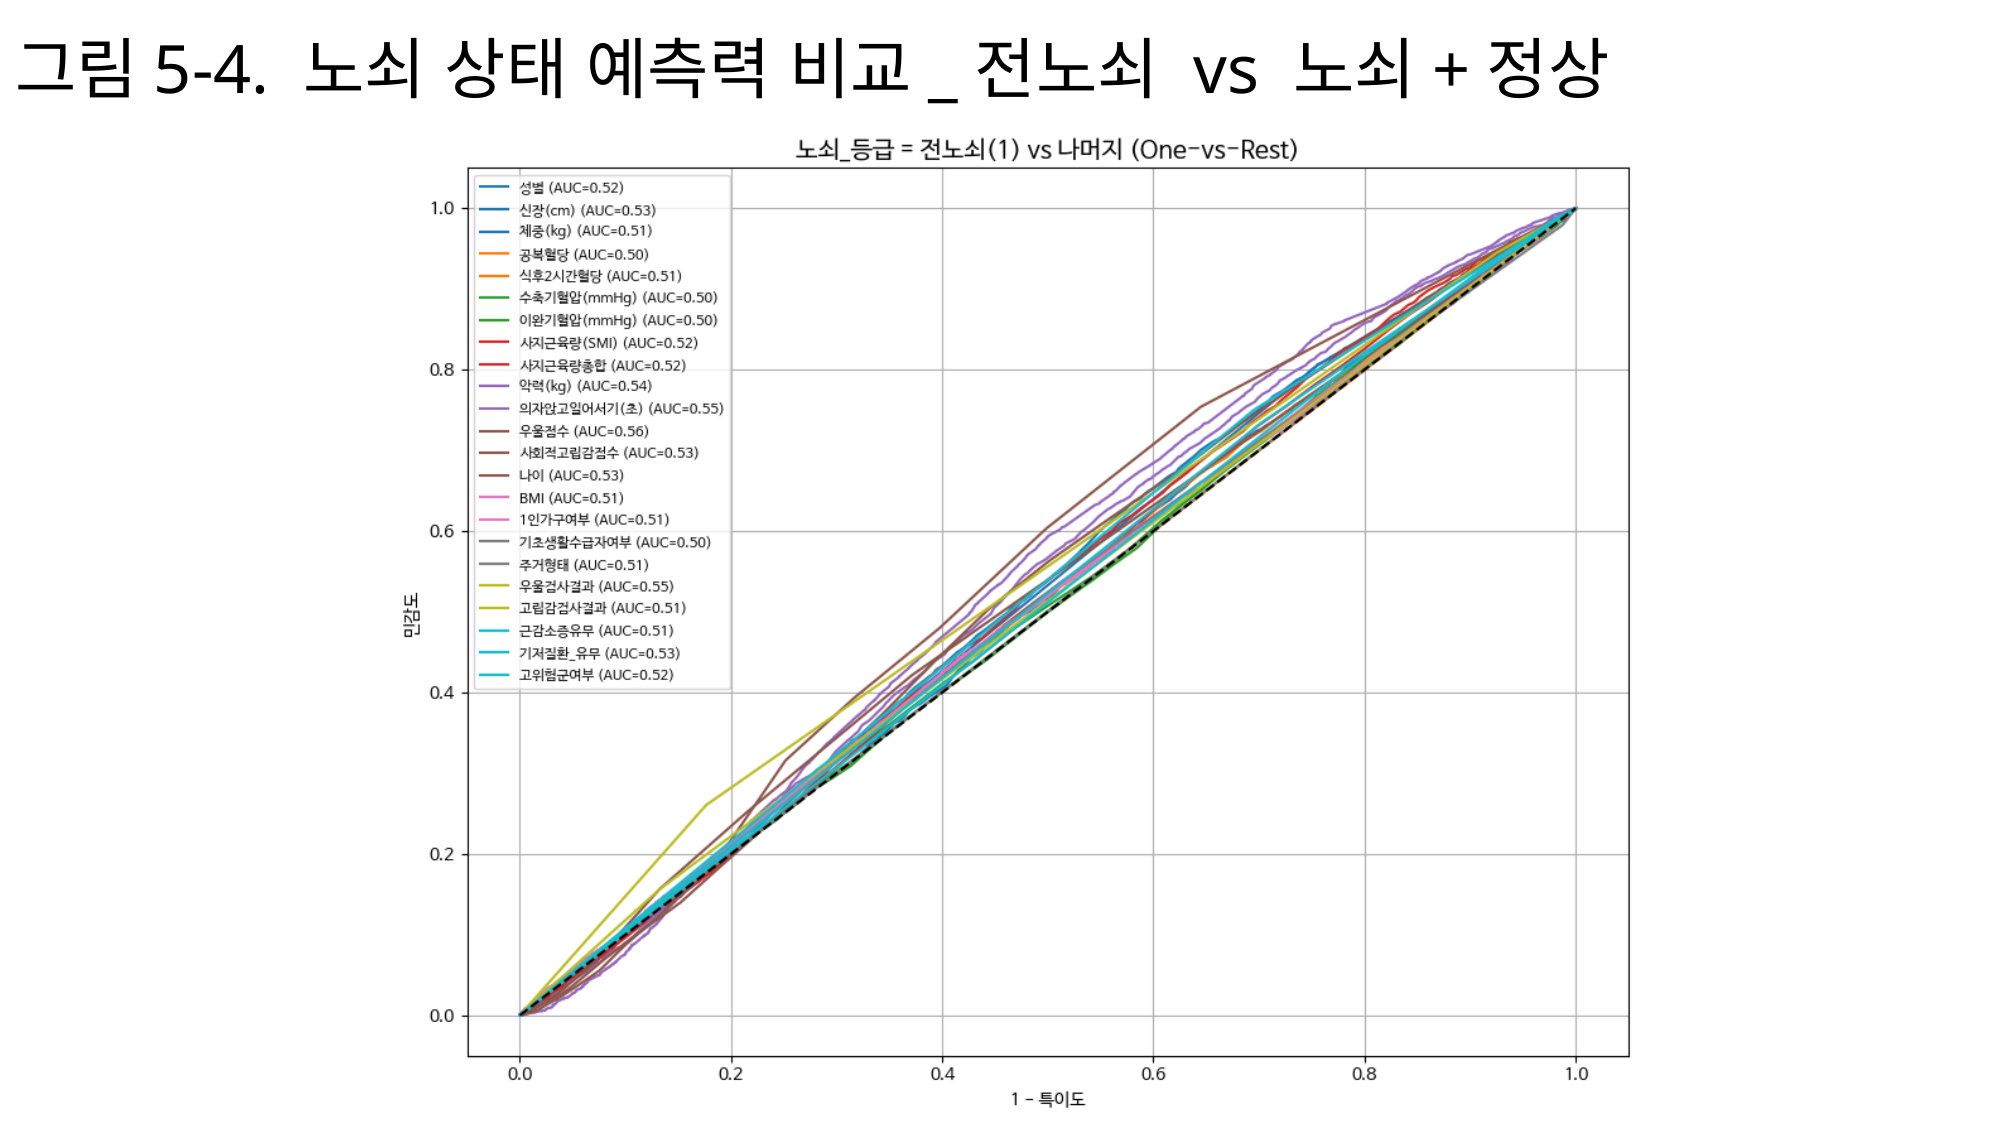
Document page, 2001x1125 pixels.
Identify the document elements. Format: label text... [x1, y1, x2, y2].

picture [391, 125, 1640, 1123]
title 그림5-4. 노쇠 상태 예측력 비교_전노쇠 vs 노쇠+정상 [0, 0, 2000, 144]
